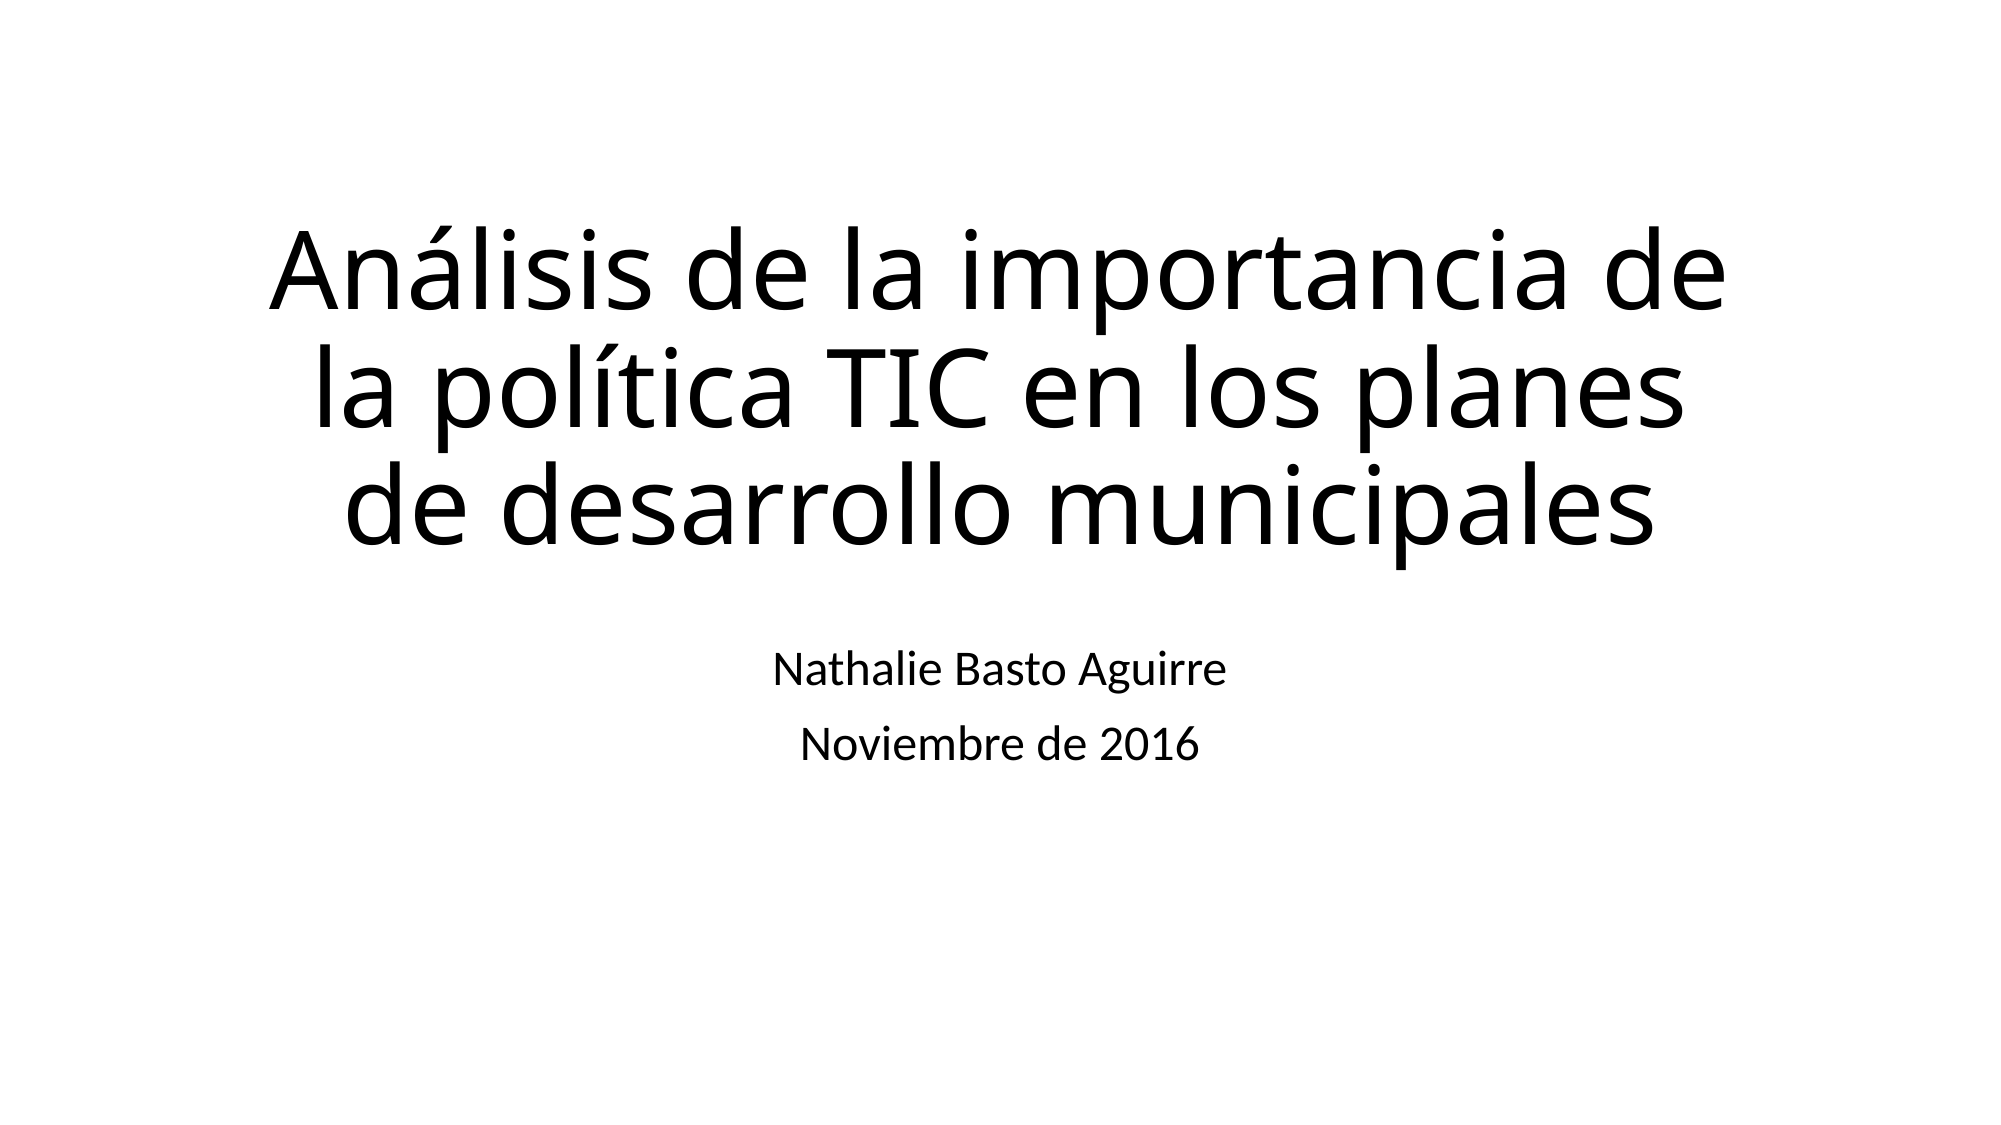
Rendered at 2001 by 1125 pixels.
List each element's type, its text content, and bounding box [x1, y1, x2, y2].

title Análisis de la importancia de la política TIC en los planes de desarrollo municipales [249, 184, 1750, 576]
subtitle Nathalie Basto Aguirre Noviembre de 2016 [249, 635, 1750, 907]
